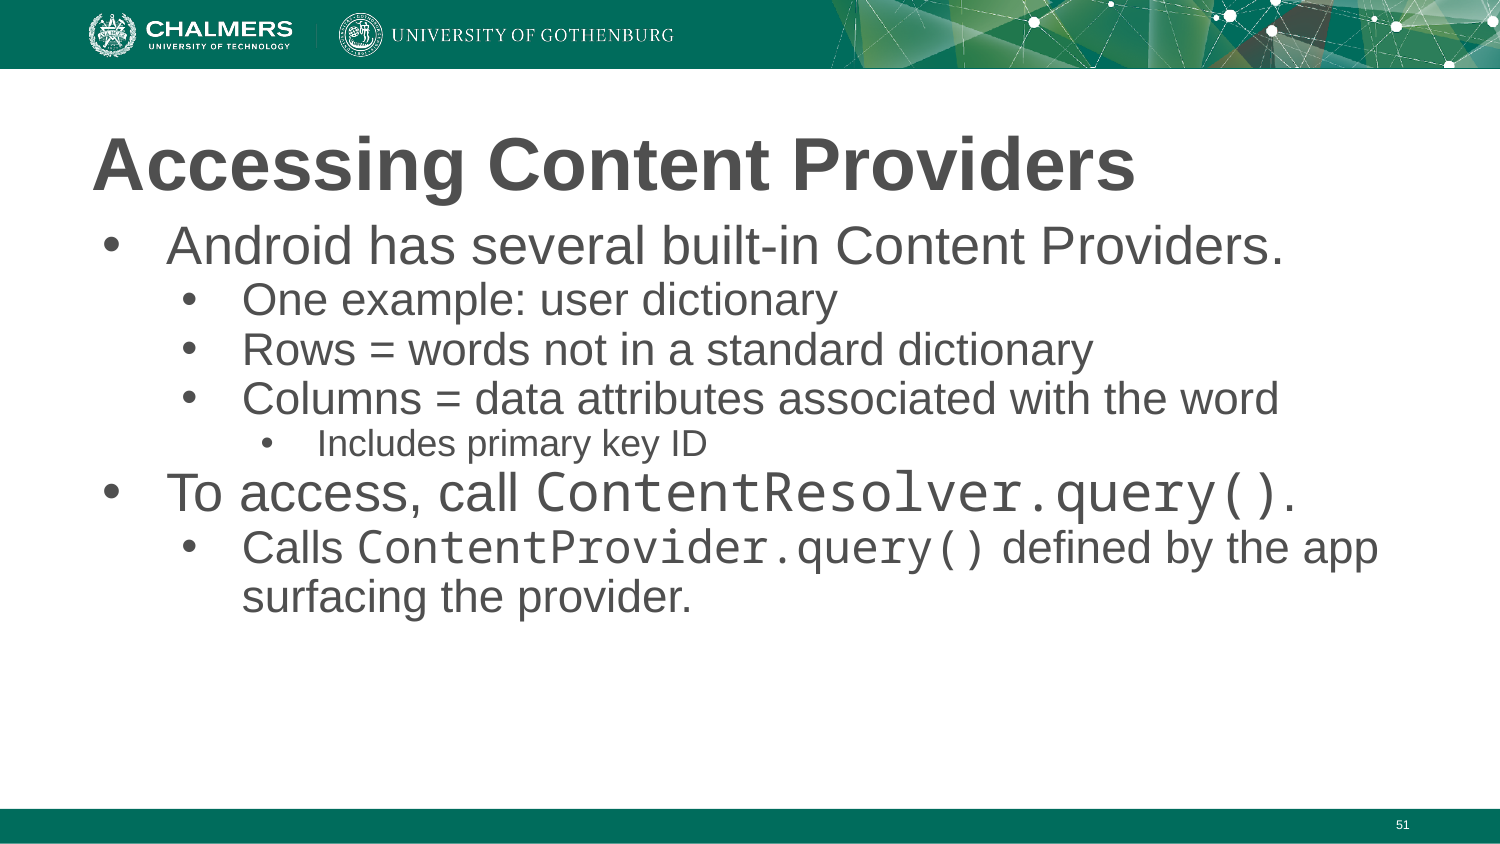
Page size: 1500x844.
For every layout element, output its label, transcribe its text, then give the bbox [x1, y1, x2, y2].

title Accessing Content Providers [76, 100, 1425, 210]
picture [759, 0, 1500, 68]
slide_number ‹#› [1074, 809, 1425, 844]
picture [64, 0, 696, 85]
list Android has several built-in Content Providers. One example: user dictionary Rows = words not in a standard dictionary Columns = data attributes associated with the word Includes primary key ID To access, call ContentResolver.query(). Calls ContentProvider.query() defined by the app surfacing the provider. [76, 210, 1425, 782]
